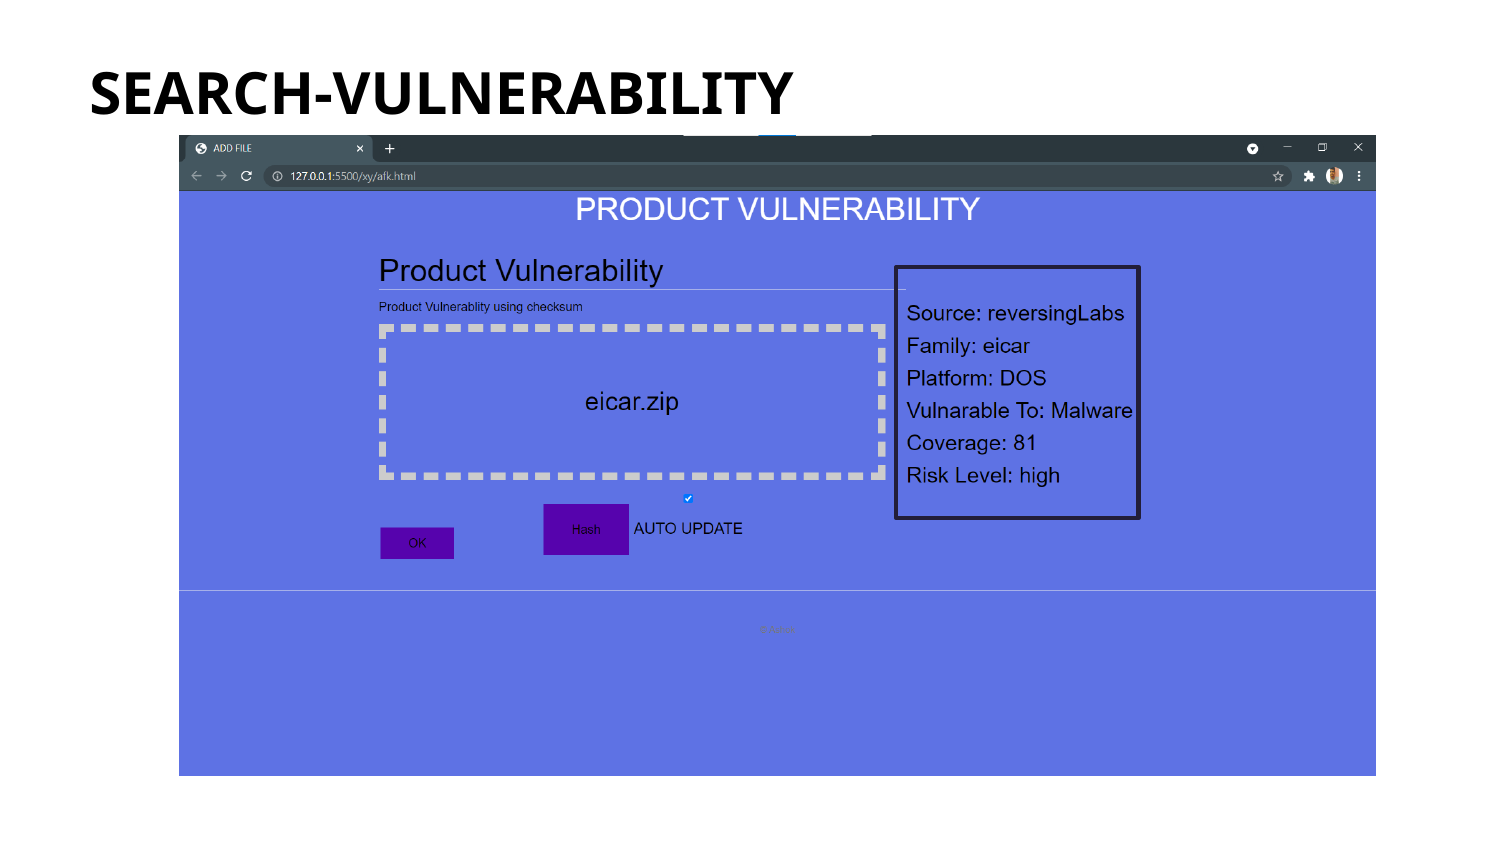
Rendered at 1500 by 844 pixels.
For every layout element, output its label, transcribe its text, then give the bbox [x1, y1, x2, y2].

picture [179, 134, 1377, 777]
title SEARCH-VULNERABILITY [0, 41, 1117, 136]
